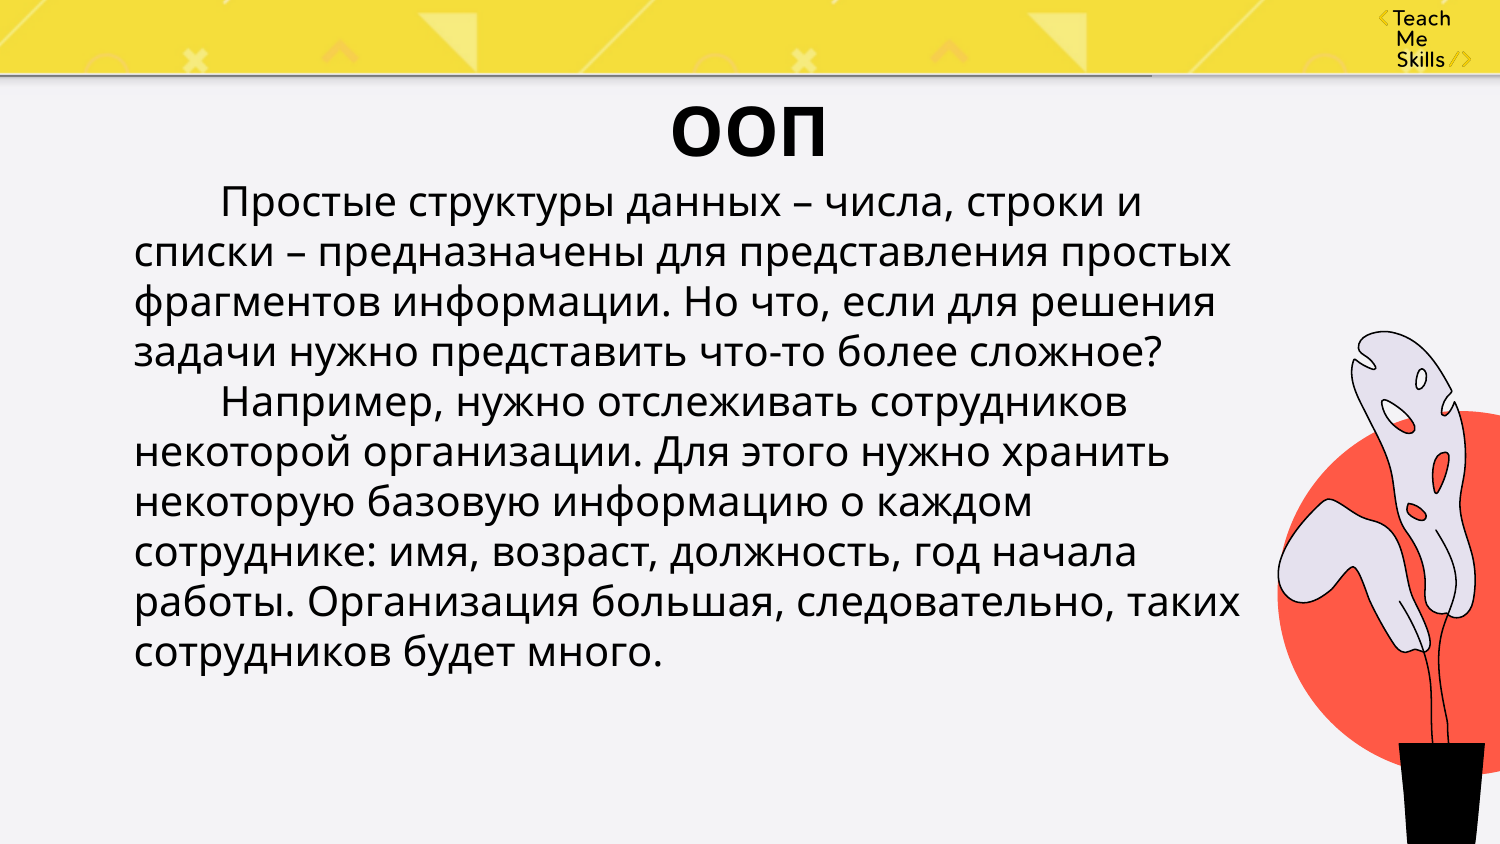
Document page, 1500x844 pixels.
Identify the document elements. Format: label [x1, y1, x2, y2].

text_box [1277, 331, 1485, 844]
picture [0, 0, 1500, 844]
